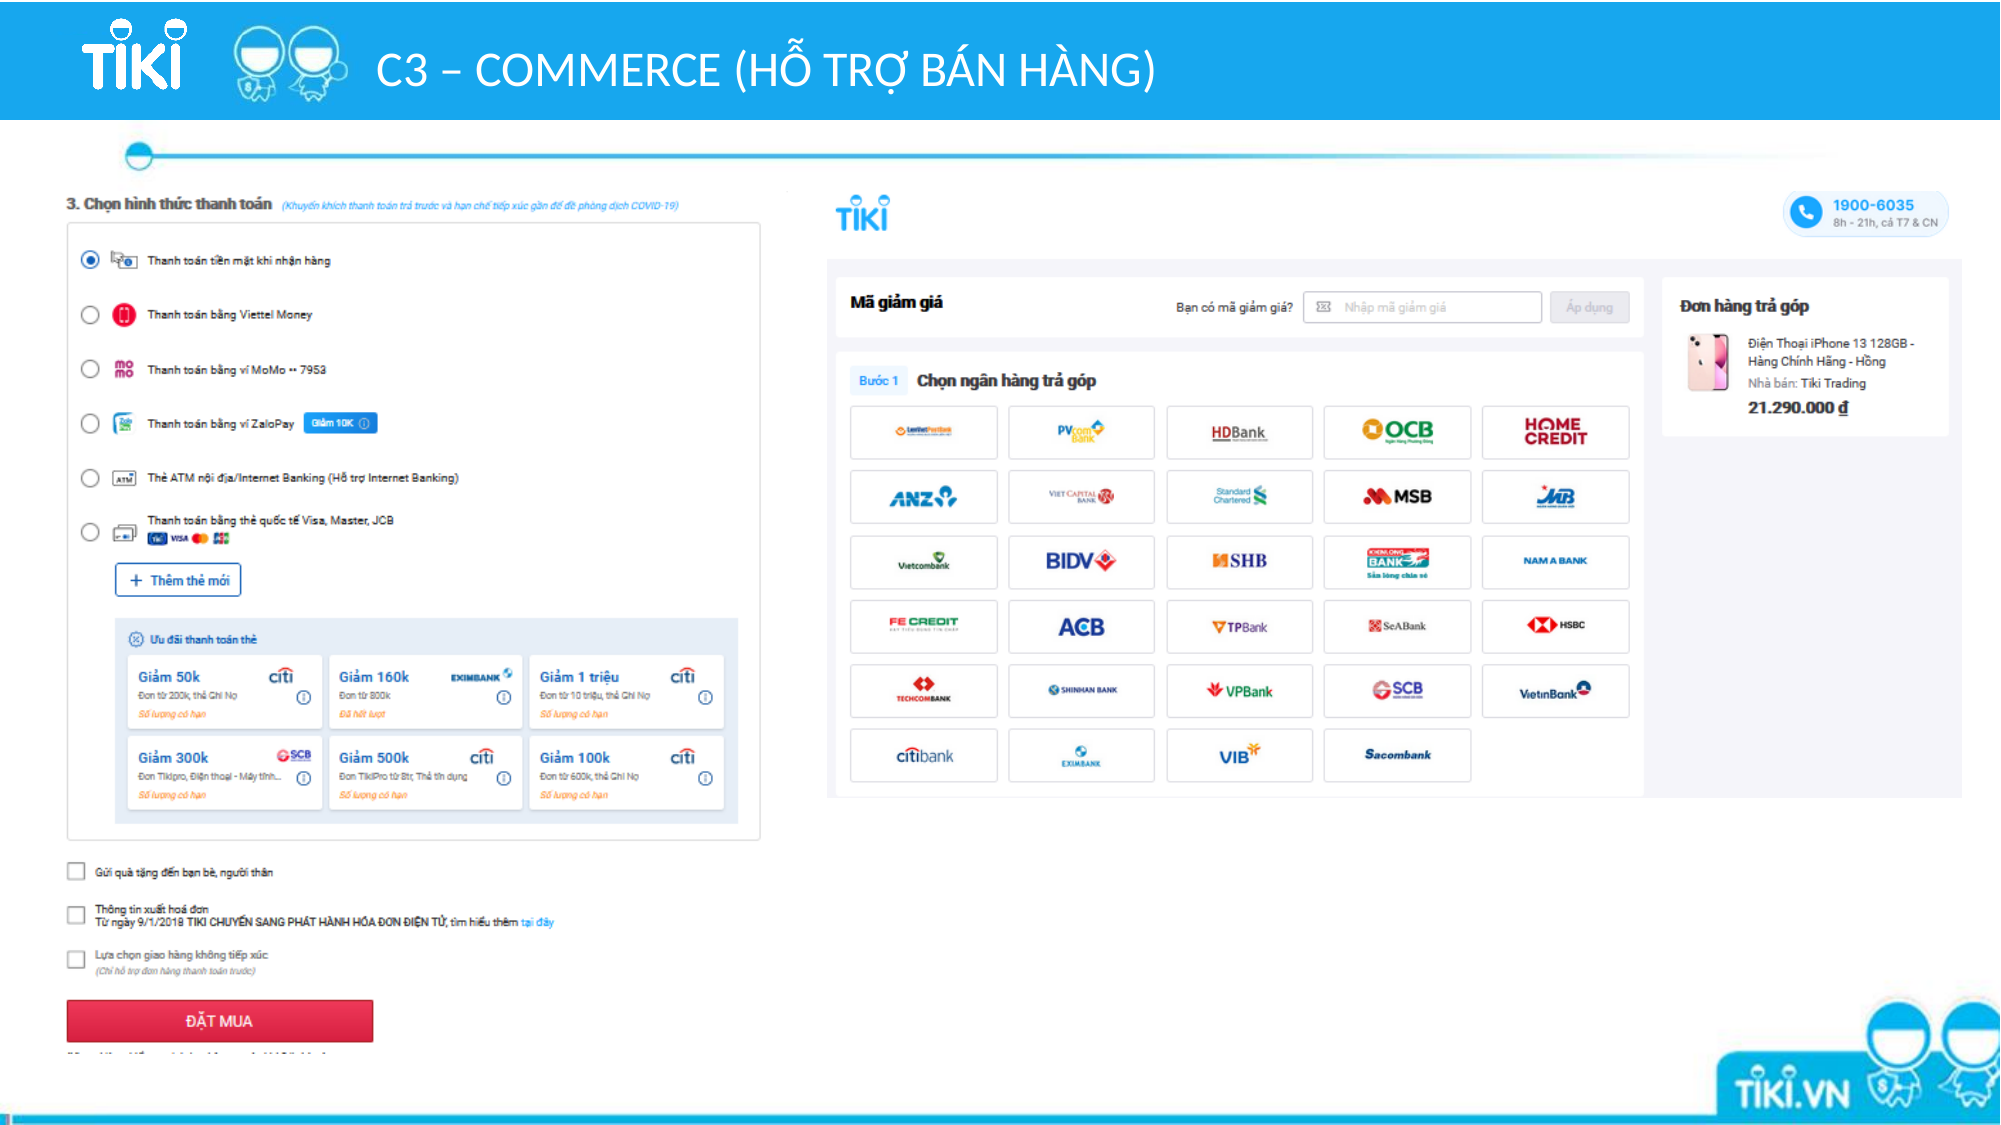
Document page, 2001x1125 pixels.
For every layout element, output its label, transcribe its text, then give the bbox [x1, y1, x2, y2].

text_box [0, 120, 2000, 1125]
picture [40, 191, 788, 1054]
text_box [0, 0, 2000, 120]
title C3 – COMMERCE (HỖ TRỢ BÁN HÀNG) [374, 120, 1465, 161]
picture [827, 191, 1962, 798]
